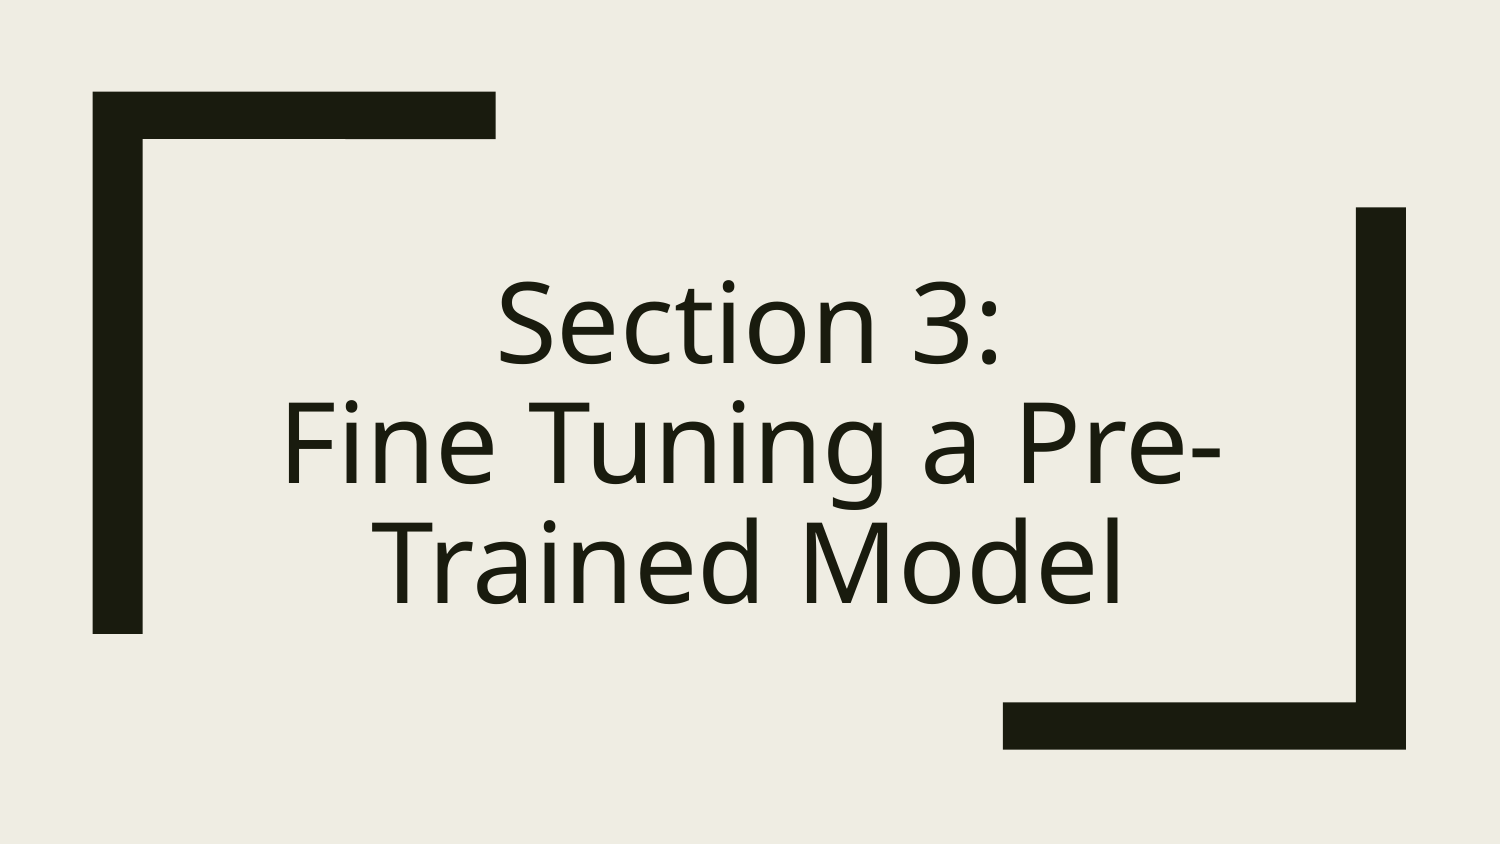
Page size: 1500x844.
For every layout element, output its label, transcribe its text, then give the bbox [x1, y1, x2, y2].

title Section 3: Fine Tuning a Pre-Trained Model [235, 220, 1265, 633]
